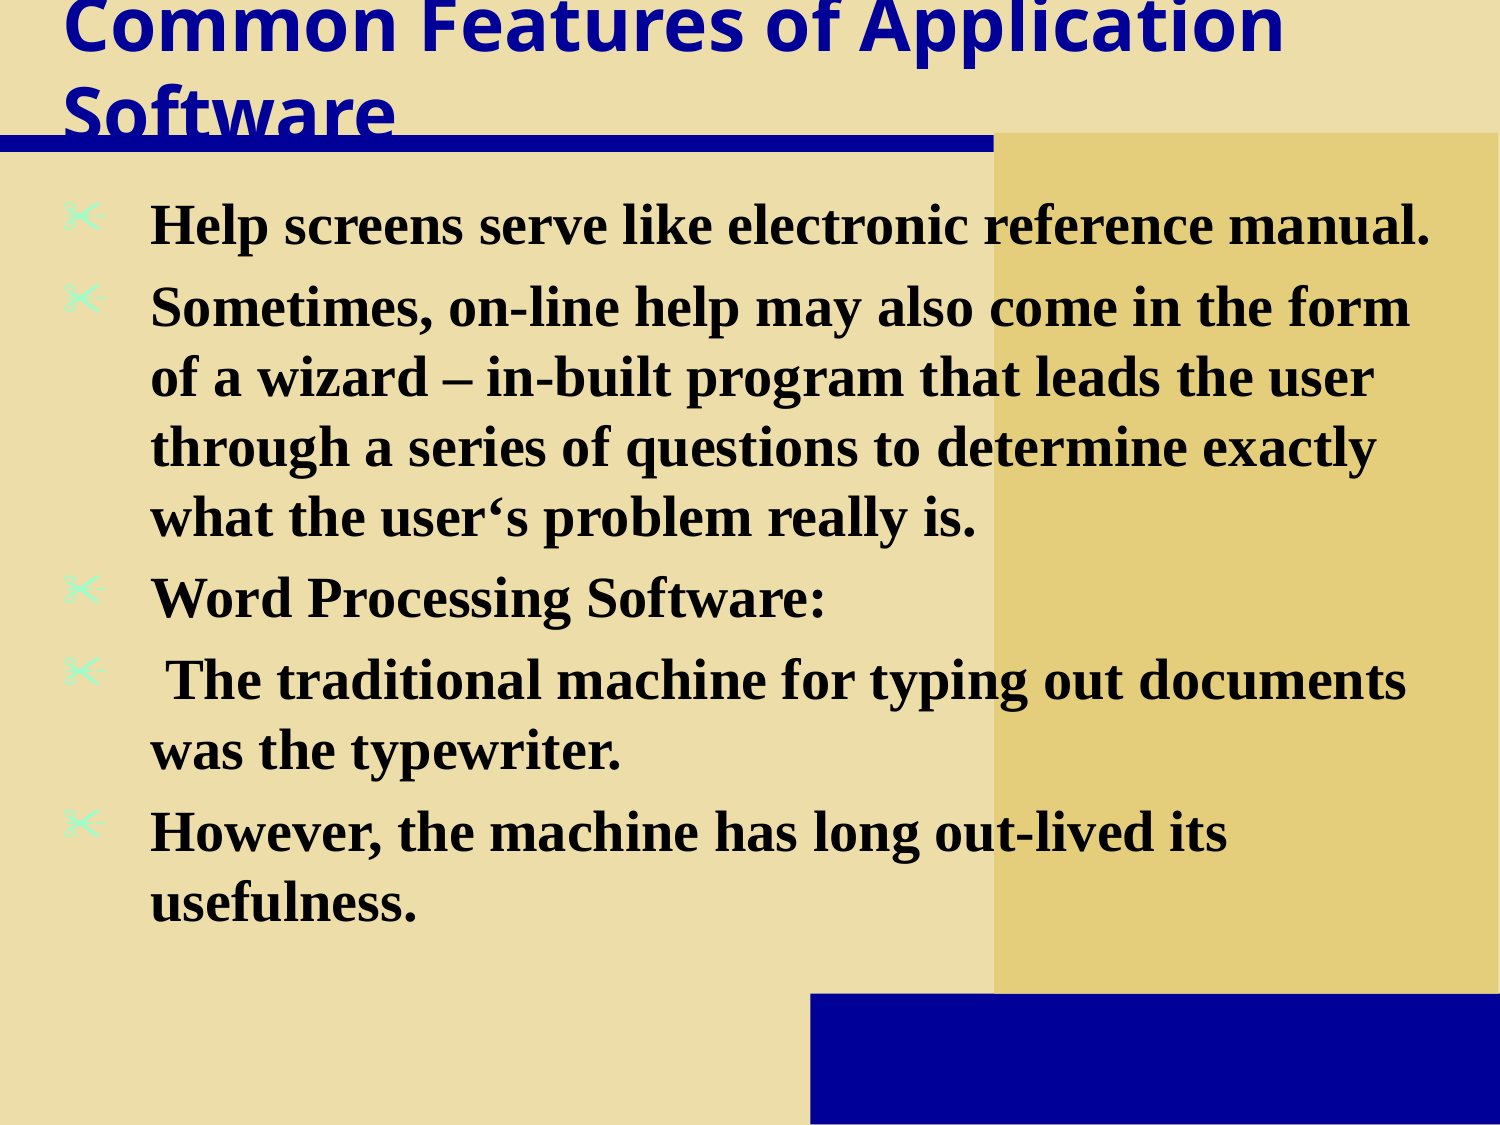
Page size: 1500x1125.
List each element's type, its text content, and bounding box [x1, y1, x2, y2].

list Help screens serve like electronic reference manual. Sometimes, on-line help may also come in the form of a wizard – in-built program that leads the user through a series of questions to determine exactly what the user‘s problem really is. Word Processing Software: The traditional machine for typing out documents was the typewriter. However, the machine has long out-lived its usefulness. [47, 178, 1457, 960]
title Common Features of Application Software [47, 0, 1476, 133]
